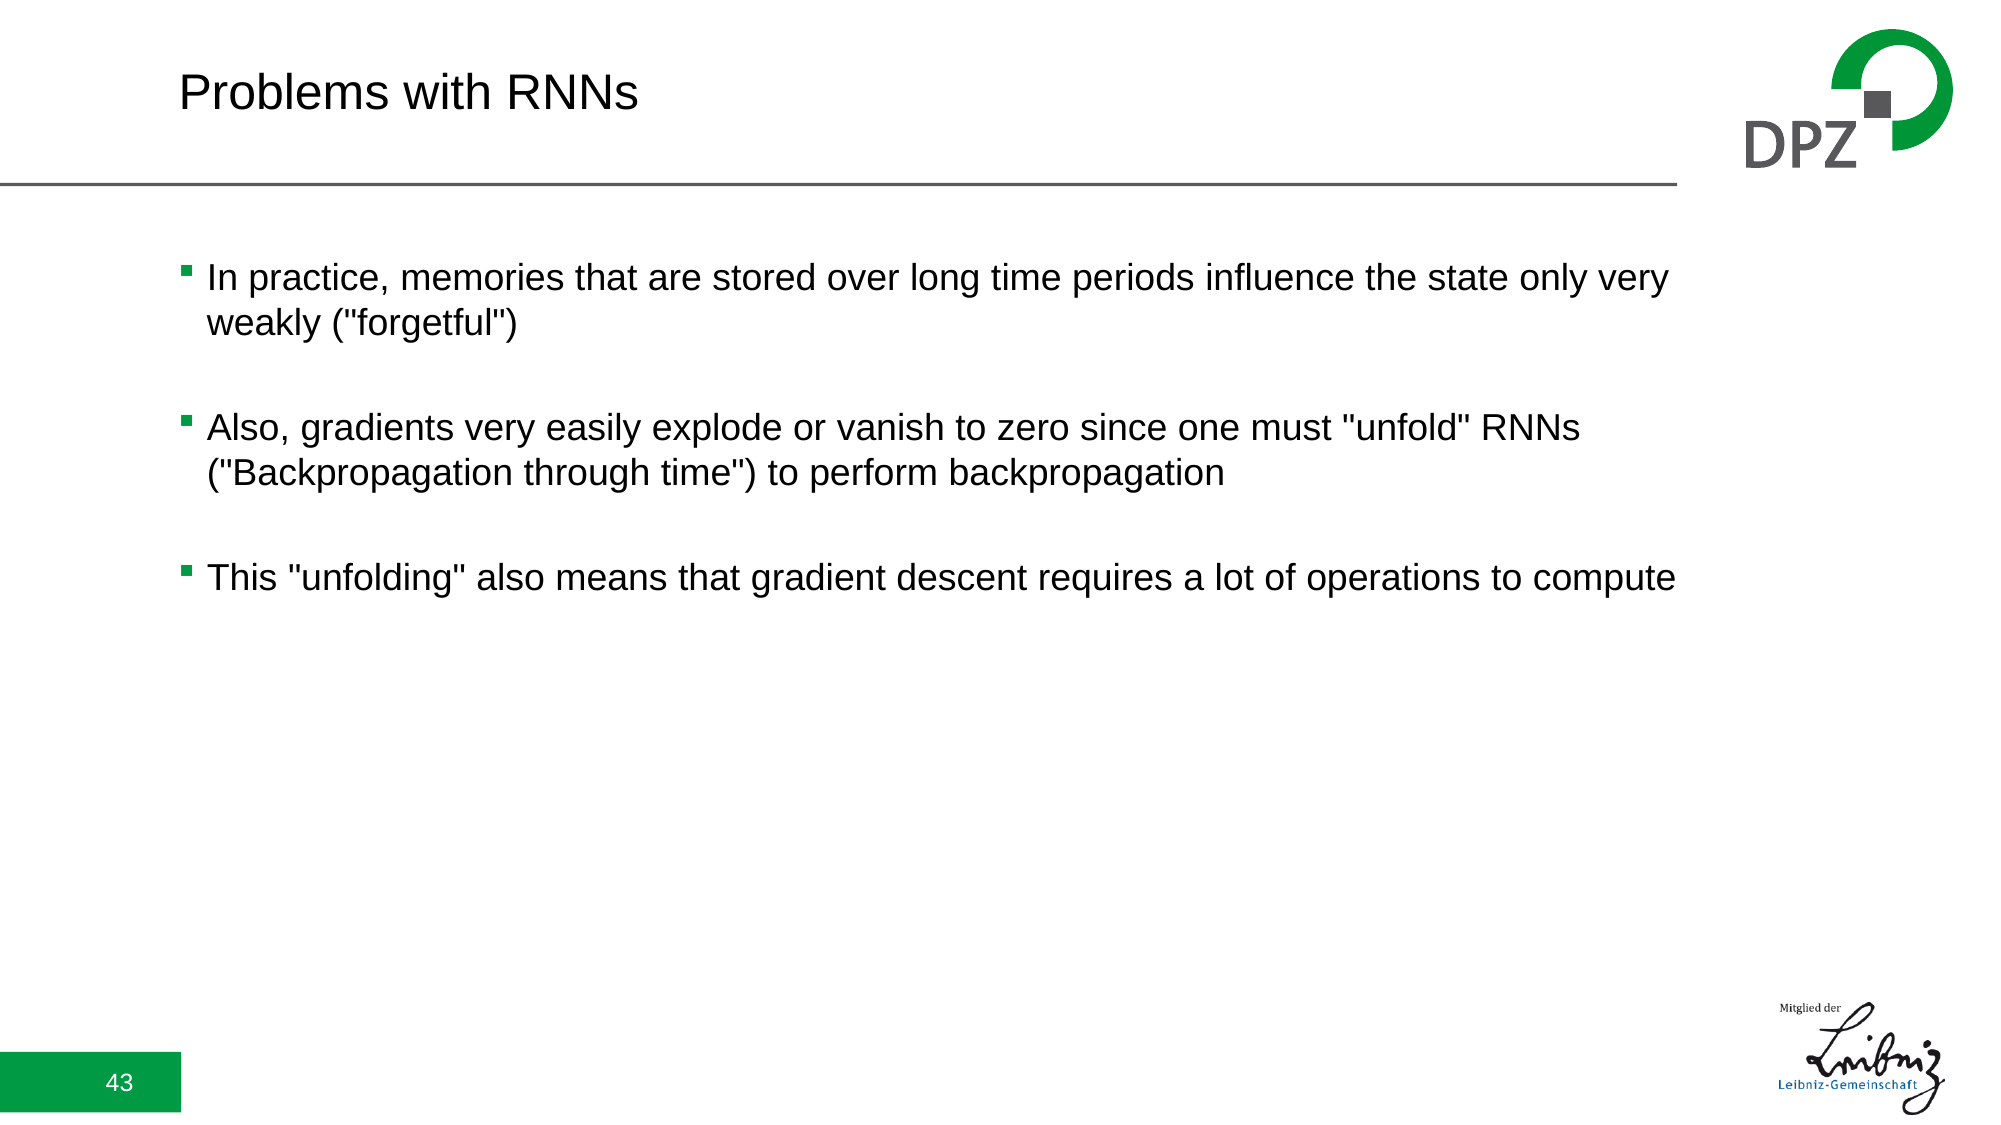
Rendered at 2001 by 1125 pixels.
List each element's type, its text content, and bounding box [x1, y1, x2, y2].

title Problems with RNNs [163, 42, 1579, 137]
list In practice, memories that are stored over long time periods influence the state only very weakly ("forgetful") Also, gradients very easily explode or vanish to zero since one must "unfold" RNNs ("Backpropagation through time") to perform backpropagation This "unfolding" also means that gradient descent requires a lot of operations to compute [163, 245, 1770, 988]
slide_number 43 [0, 1058, 149, 1123]
picture [1779, 1002, 1945, 1115]
